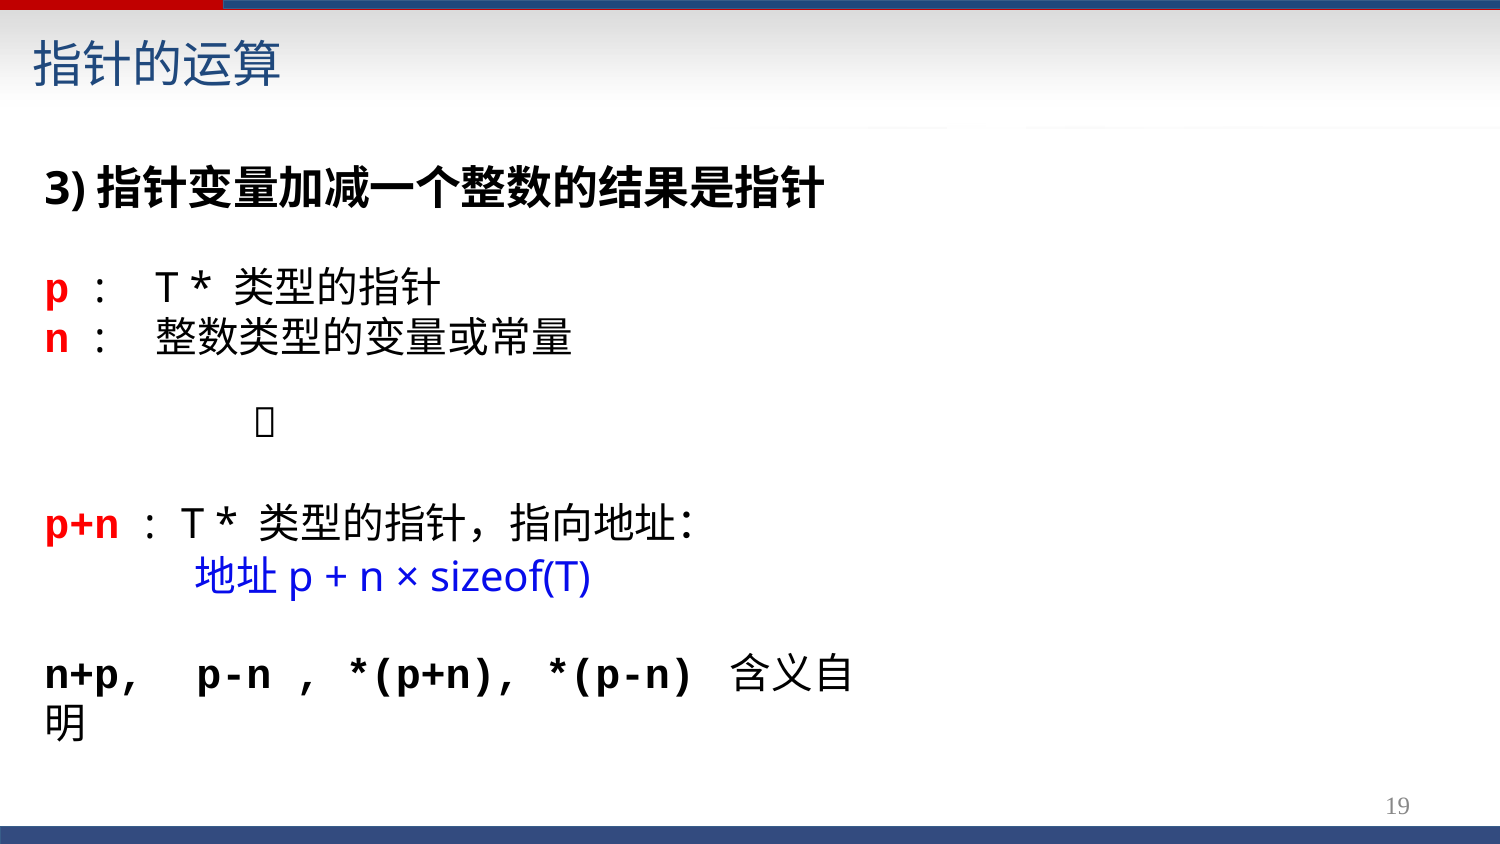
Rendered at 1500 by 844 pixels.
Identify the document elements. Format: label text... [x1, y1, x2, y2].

title 指针的运算 [30, 30, 285, 174]
text_box 3)指针变量加减一个整数的结果是指针 p : T * 类型的指针 n : 整数类型的变量或常量  p+n : T * 类型的指针，指向地址： 地址p + n × sizeof(T) n+p, p-n , *(p+n), *(p-n) 含义自明 [42, 156, 889, 747]
slide_number 16 [1378, 789, 1417, 844]
picture [0, 10, 1500, 129]
